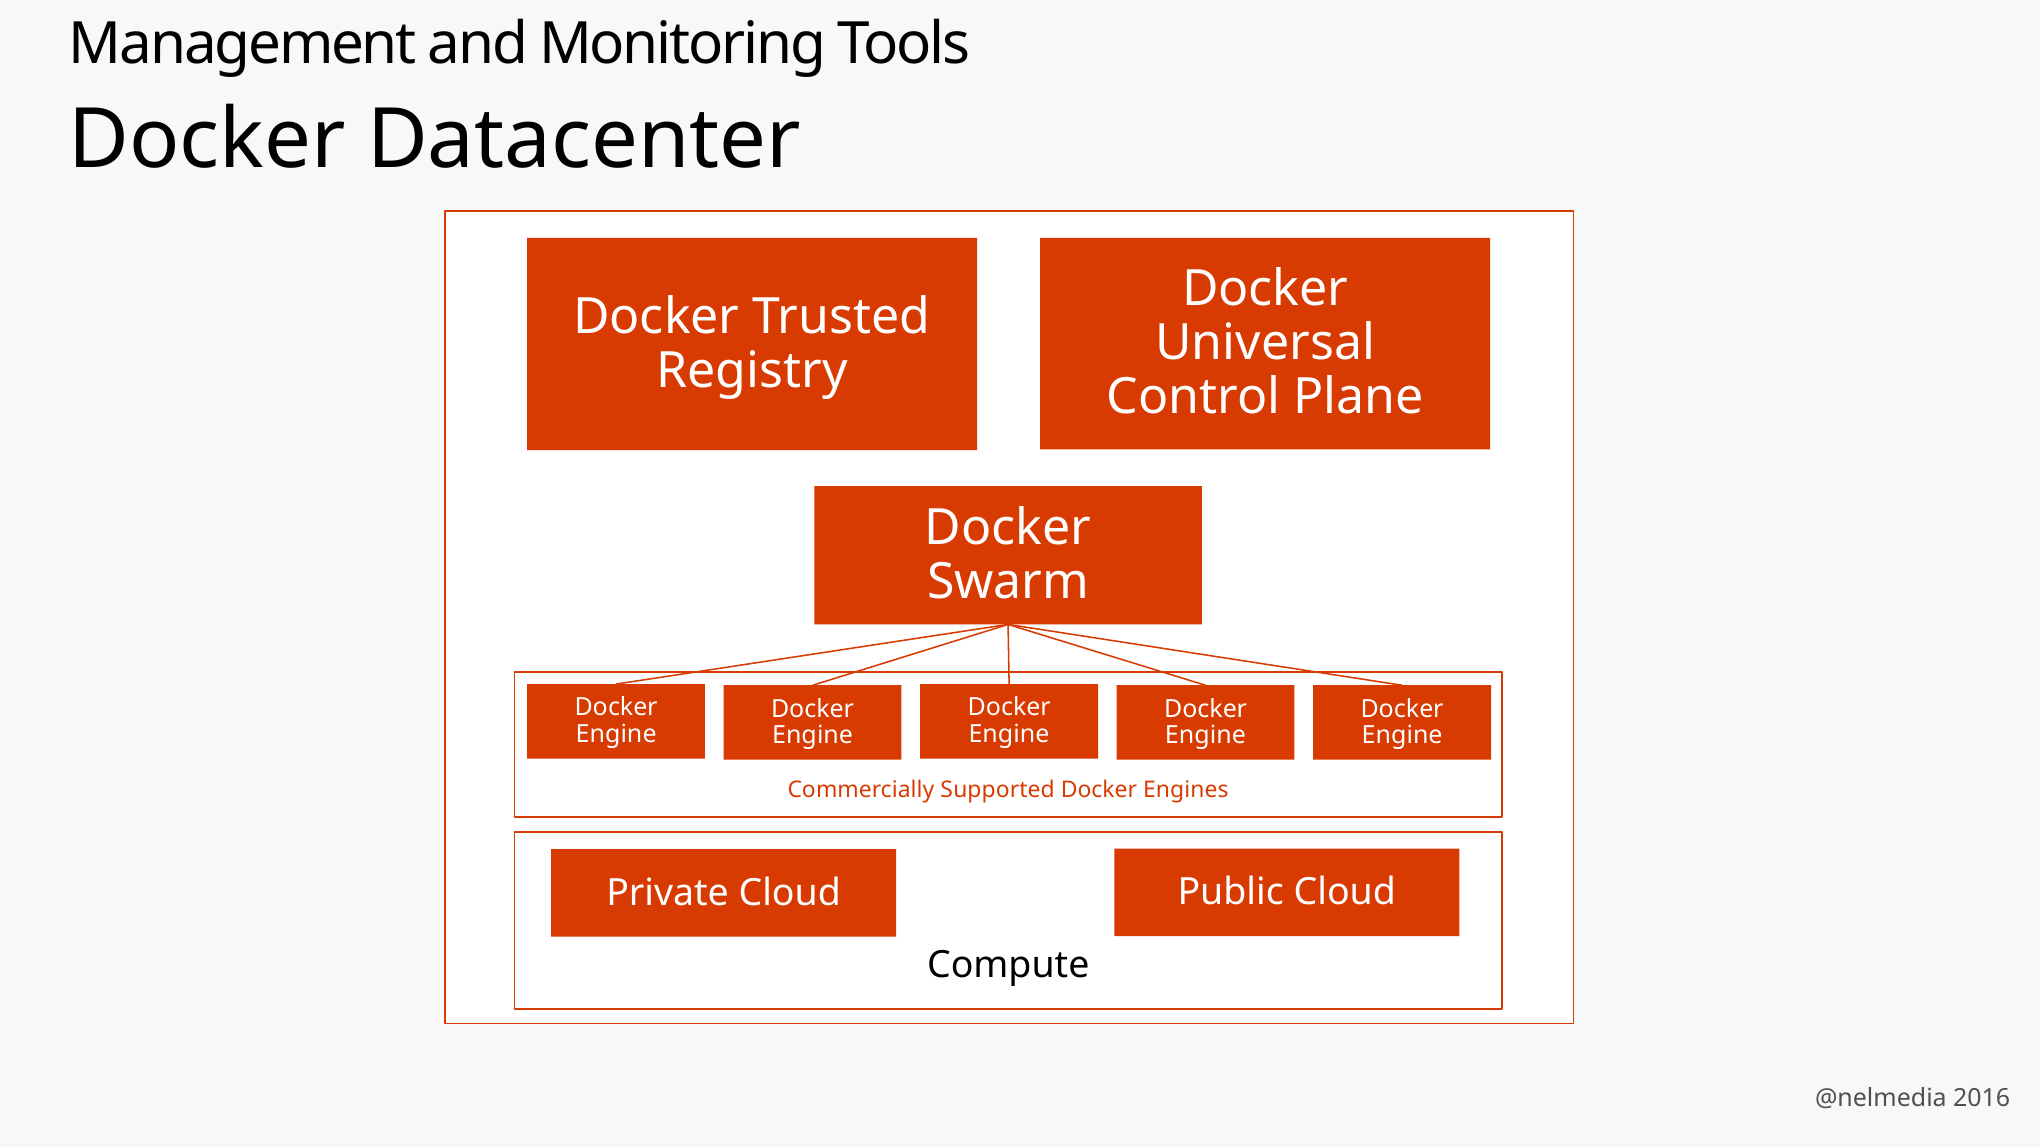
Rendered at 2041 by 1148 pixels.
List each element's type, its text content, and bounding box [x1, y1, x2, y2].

text_box Private Cloud [551, 849, 897, 937]
title Management and Monitoring Tools [45, 0, 1996, 80]
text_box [615, 624, 812, 685]
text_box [1007, 624, 1403, 686]
text_box Docker Universal Control Plane [1039, 237, 1491, 450]
list Docker Datacenter [45, 80, 1996, 1006]
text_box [514, 671, 1503, 818]
text_box Compute [514, 831, 1503, 1010]
text_box [444, 210, 1574, 1024]
text_box Docker Swarm [814, 485, 1203, 624]
text_box Public Cloud [1114, 848, 1460, 937]
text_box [812, 624, 1007, 686]
text_box Docker Trusted Registry [526, 237, 978, 451]
